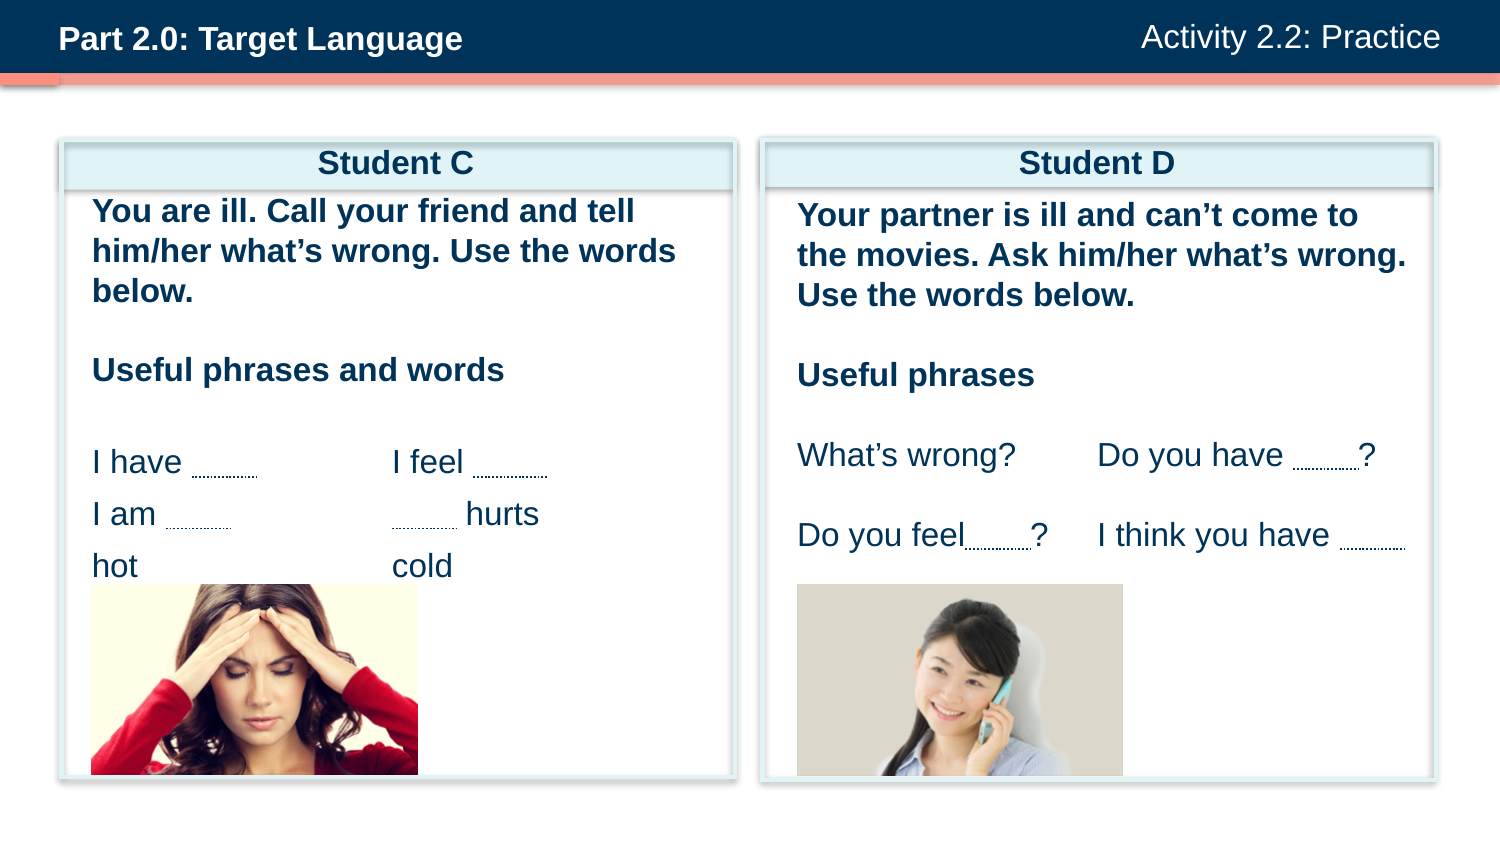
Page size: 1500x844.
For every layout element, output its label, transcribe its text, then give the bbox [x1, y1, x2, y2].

text_box [0, 0, 1500, 72]
text_box Activity 2.2: Practice [910, 15, 1442, 59]
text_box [760, 136, 1439, 781]
text_box Part 2.0: Target Language [58, 17, 907, 58]
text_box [59, 138, 738, 778]
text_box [0, 72, 1500, 86]
